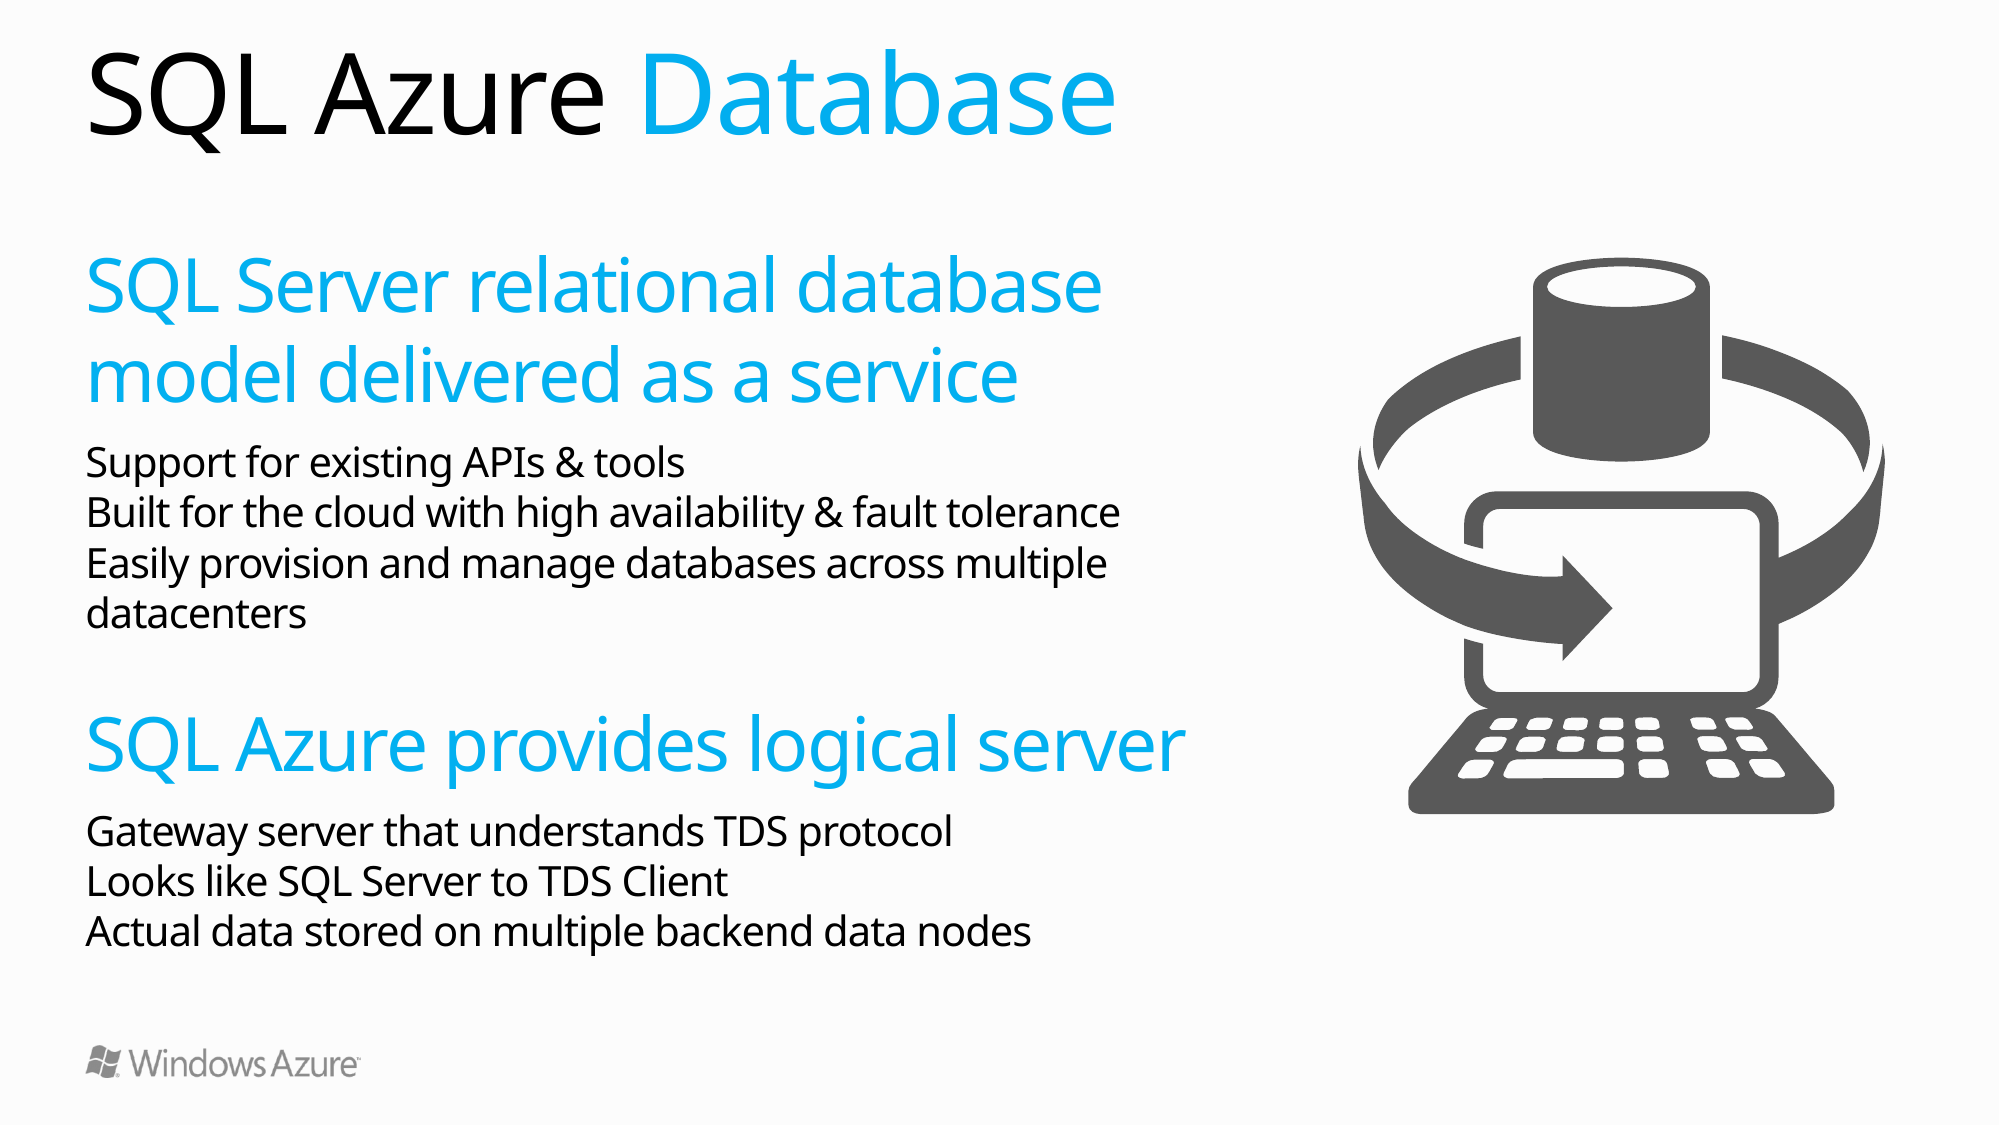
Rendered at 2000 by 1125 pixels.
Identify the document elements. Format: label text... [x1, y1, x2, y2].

text_box [1358, 445, 1613, 662]
text_box [1722, 335, 1870, 473]
text_box [1373, 336, 1521, 471]
list SQL Server relational database model delivered as a service Support for existing APIs & tools Built for the cloud with high availability & fault tolerance Easily provision and manage databases across multiple datacenters SQL Azure provides logical server Gateway server that understands TDS protocol Looks like SQL Server to TDS Client Actual data stored on multiple backend data nodes [84, 237, 1278, 912]
text_box [1408, 443, 1885, 815]
title SQL Azure Database [85, 37, 1914, 161]
text_box [1533, 257, 1710, 462]
